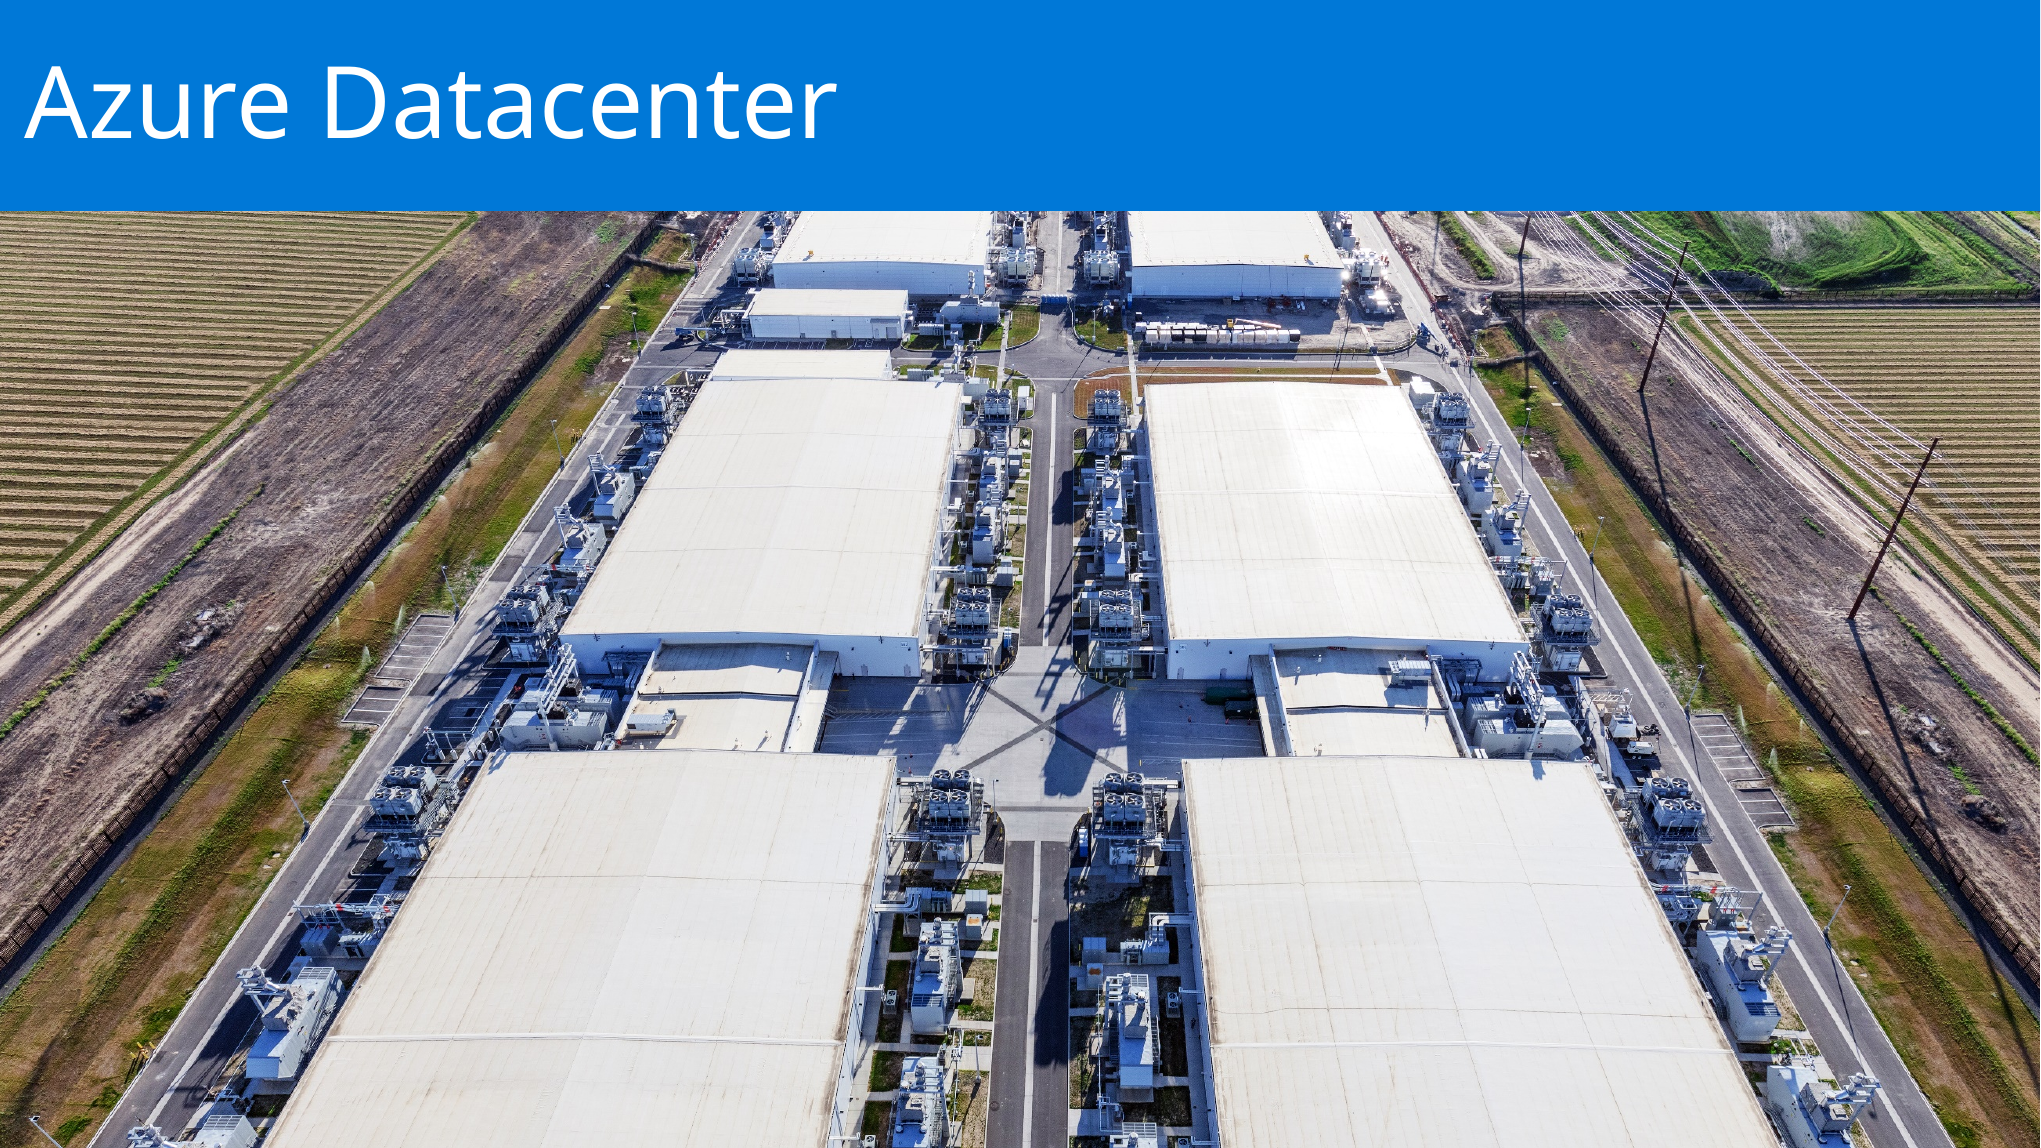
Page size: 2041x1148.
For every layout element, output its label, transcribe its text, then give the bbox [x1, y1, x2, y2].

text_box Azure Datacenter [0, 0, 2041, 211]
picture [0, 211, 2041, 1148]
